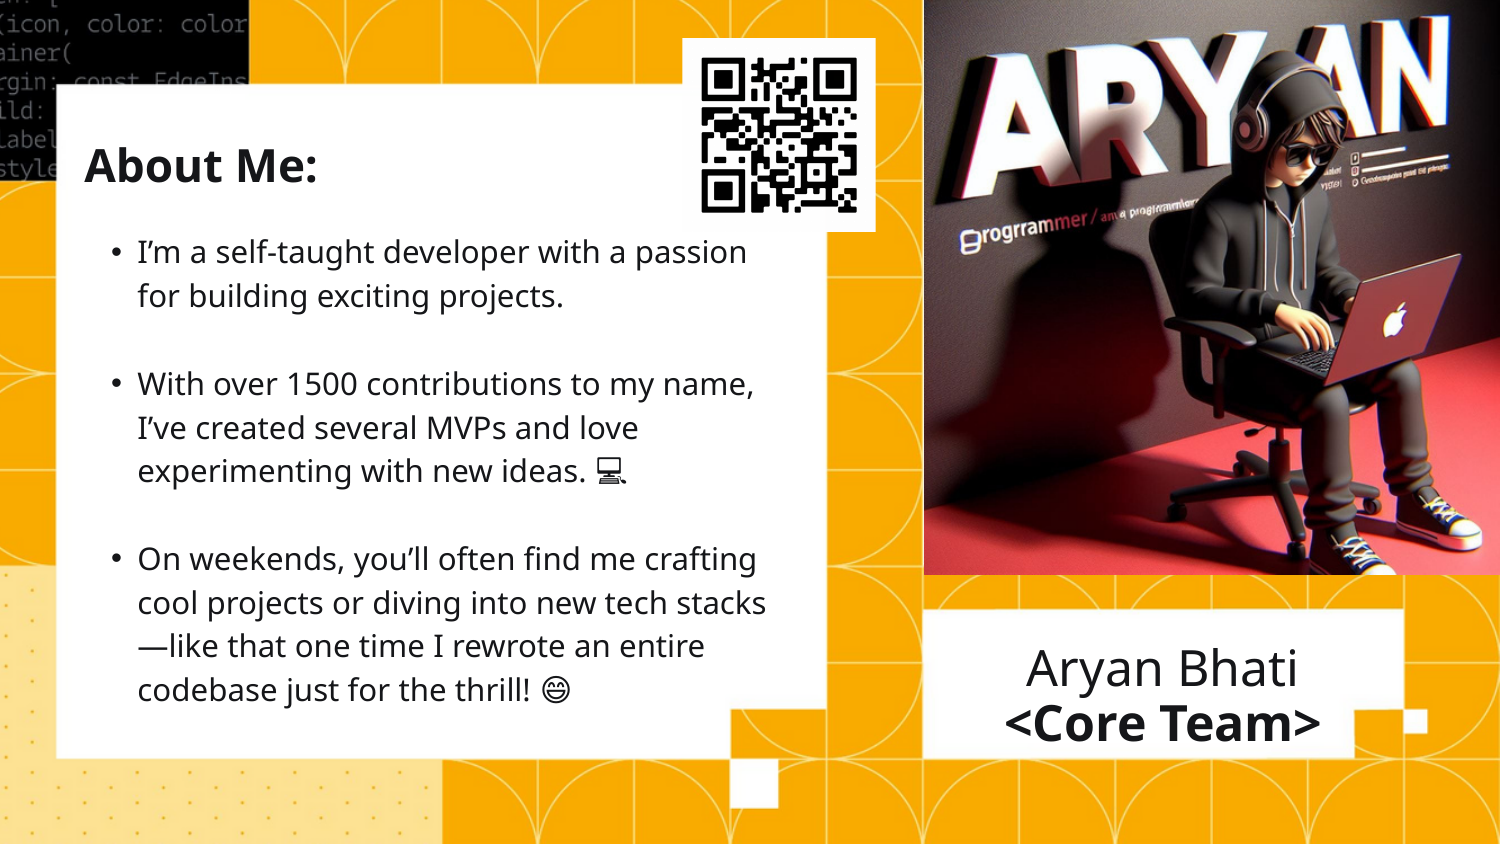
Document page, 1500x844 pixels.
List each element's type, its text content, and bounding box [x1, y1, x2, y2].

text_box About Me: I’m a self-taught developer with a passion for building exciting projects. With over 1500 contributions to my name, I’ve created several MVPs and love experimenting with new ideas. 💻✨ On weekends, you’ll often find me crafting cool projects or diving into new tech stacks—like that one time I rewrote an entire codebase just for the thrill! 😄 [84, 127, 778, 750]
text_box [682, 38, 876, 232]
text_box Aryan Bhati <Core Team> [924, 640, 1403, 752]
text_box [0, 0, 1500, 844]
text_box [924, 0, 1500, 575]
